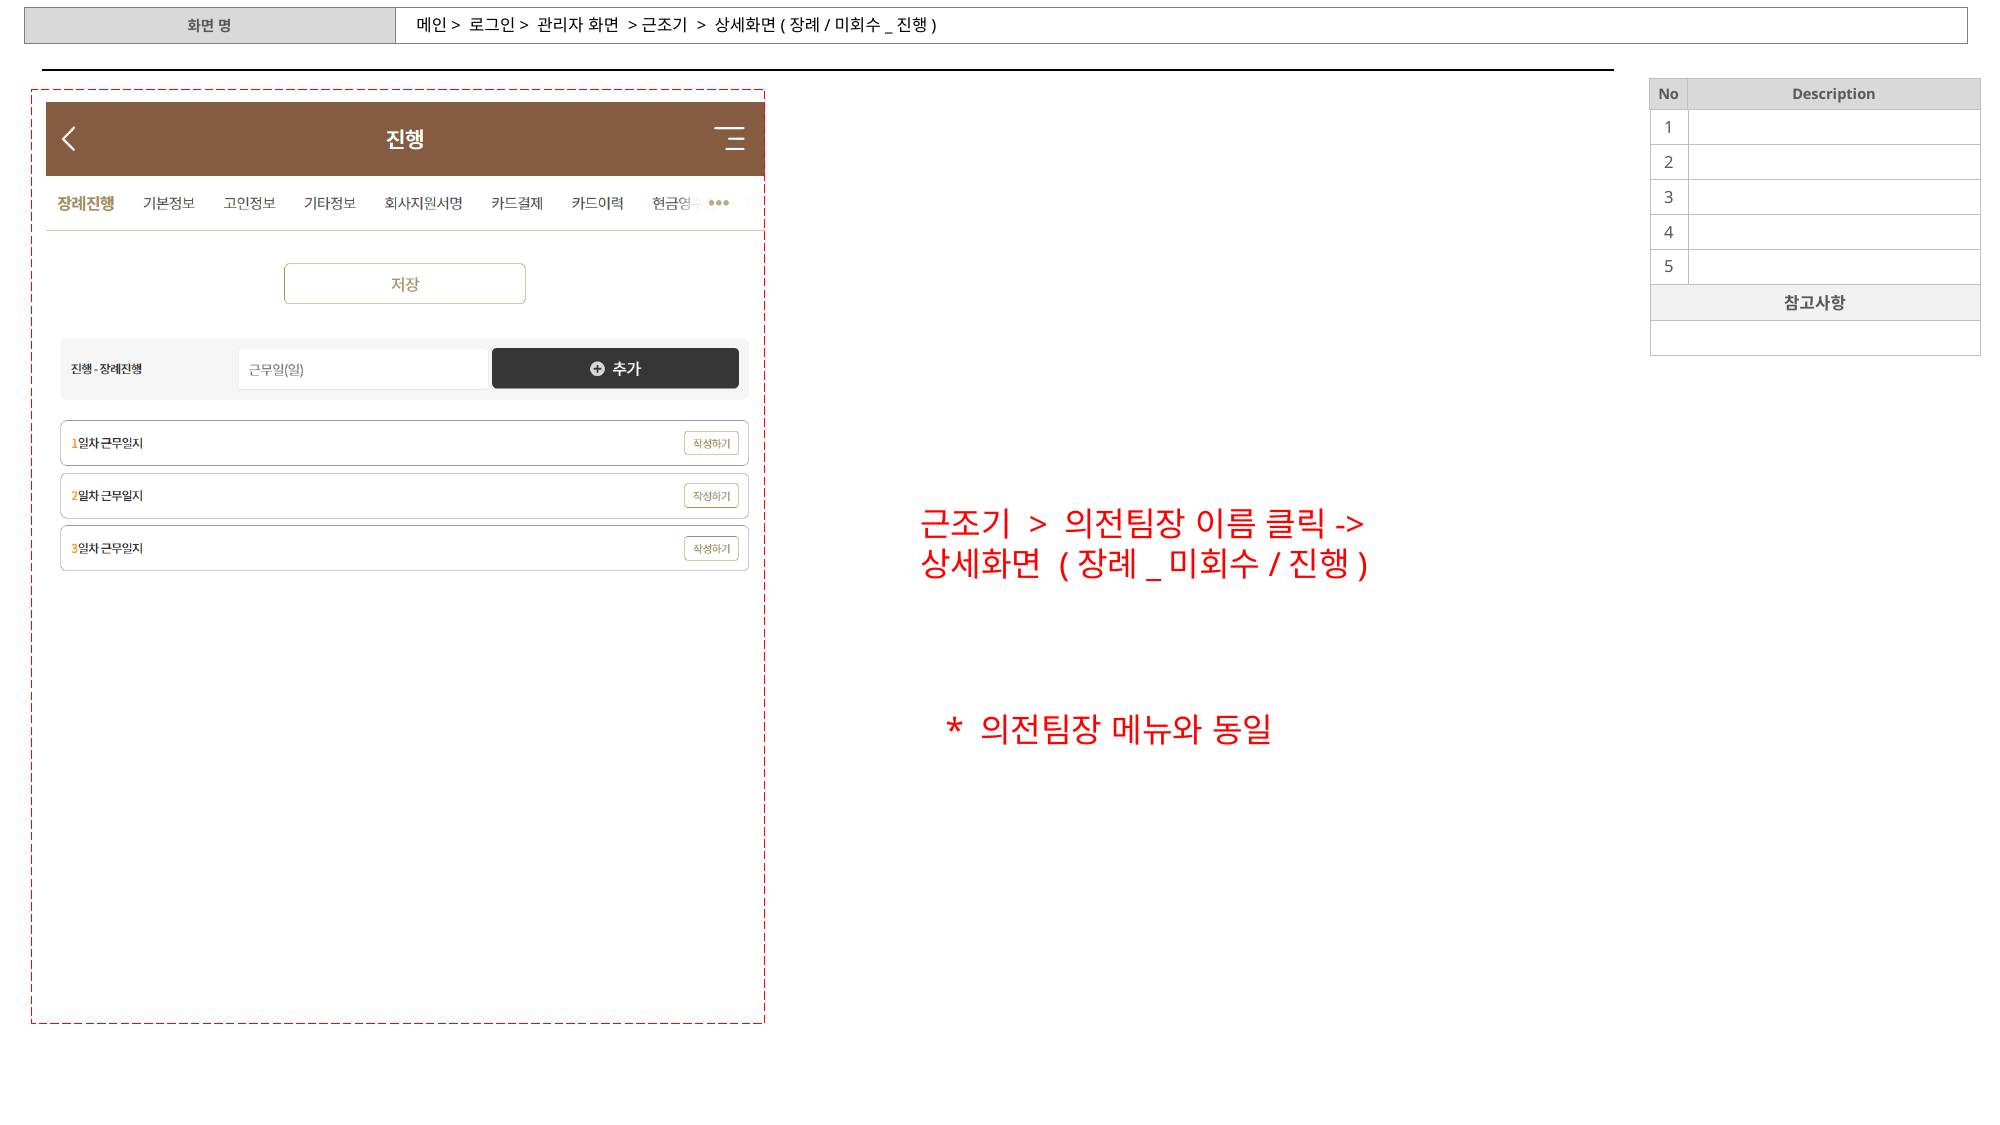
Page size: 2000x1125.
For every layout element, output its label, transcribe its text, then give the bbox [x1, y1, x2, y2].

text_box 근조기 > 의전팀장 이름 클릭-> 상세화면 (장례_미회수/진행) [905, 495, 1591, 591]
table_cell 4 [1651, 215, 1688, 249]
table_cell 참고사항 [1651, 285, 1980, 320]
table_cell 5 [1651, 250, 1688, 284]
table_header [1689, 110, 1980, 144]
table_cell 3 [1651, 180, 1688, 214]
table_cell [1689, 250, 1980, 284]
table_cell [1651, 321, 1980, 355]
text_box 메인> 로그인> 관리자 화면 >근조기 > 상세화면(장례/미회수_진행) [401, 7, 952, 42]
table_cell 2 [1651, 145, 1688, 179]
text_box [29, 88, 767, 1025]
table_header 1 [1651, 110, 1688, 144]
picture [46, 102, 766, 985]
table_cell [1689, 180, 1980, 214]
table_cell [1689, 215, 1980, 249]
table_cell [1689, 145, 1980, 179]
text_box * 의전팀장 메뉴와 동일 [930, 702, 1616, 757]
